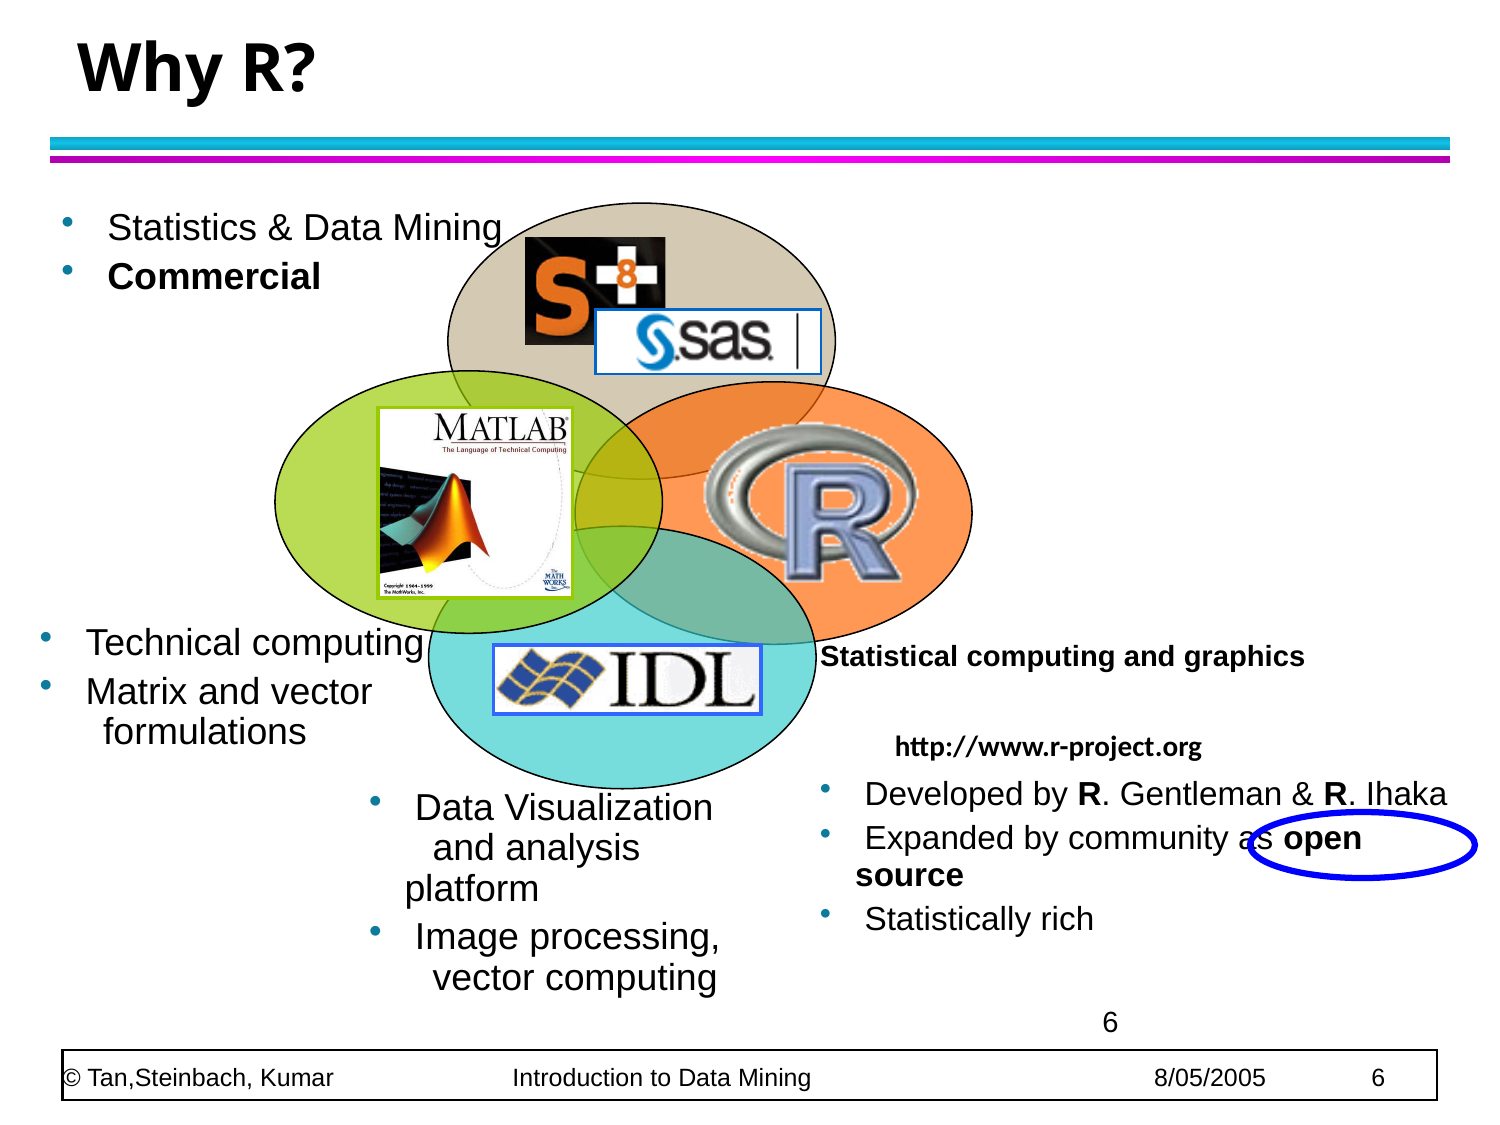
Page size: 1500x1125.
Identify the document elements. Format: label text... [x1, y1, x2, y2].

text_box 6 [1087, 999, 1438, 1050]
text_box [666, 381, 1485, 906]
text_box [24, 370, 663, 767]
title Why R? [61, 24, 1422, 113]
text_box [46, 200, 836, 380]
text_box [354, 526, 817, 976]
